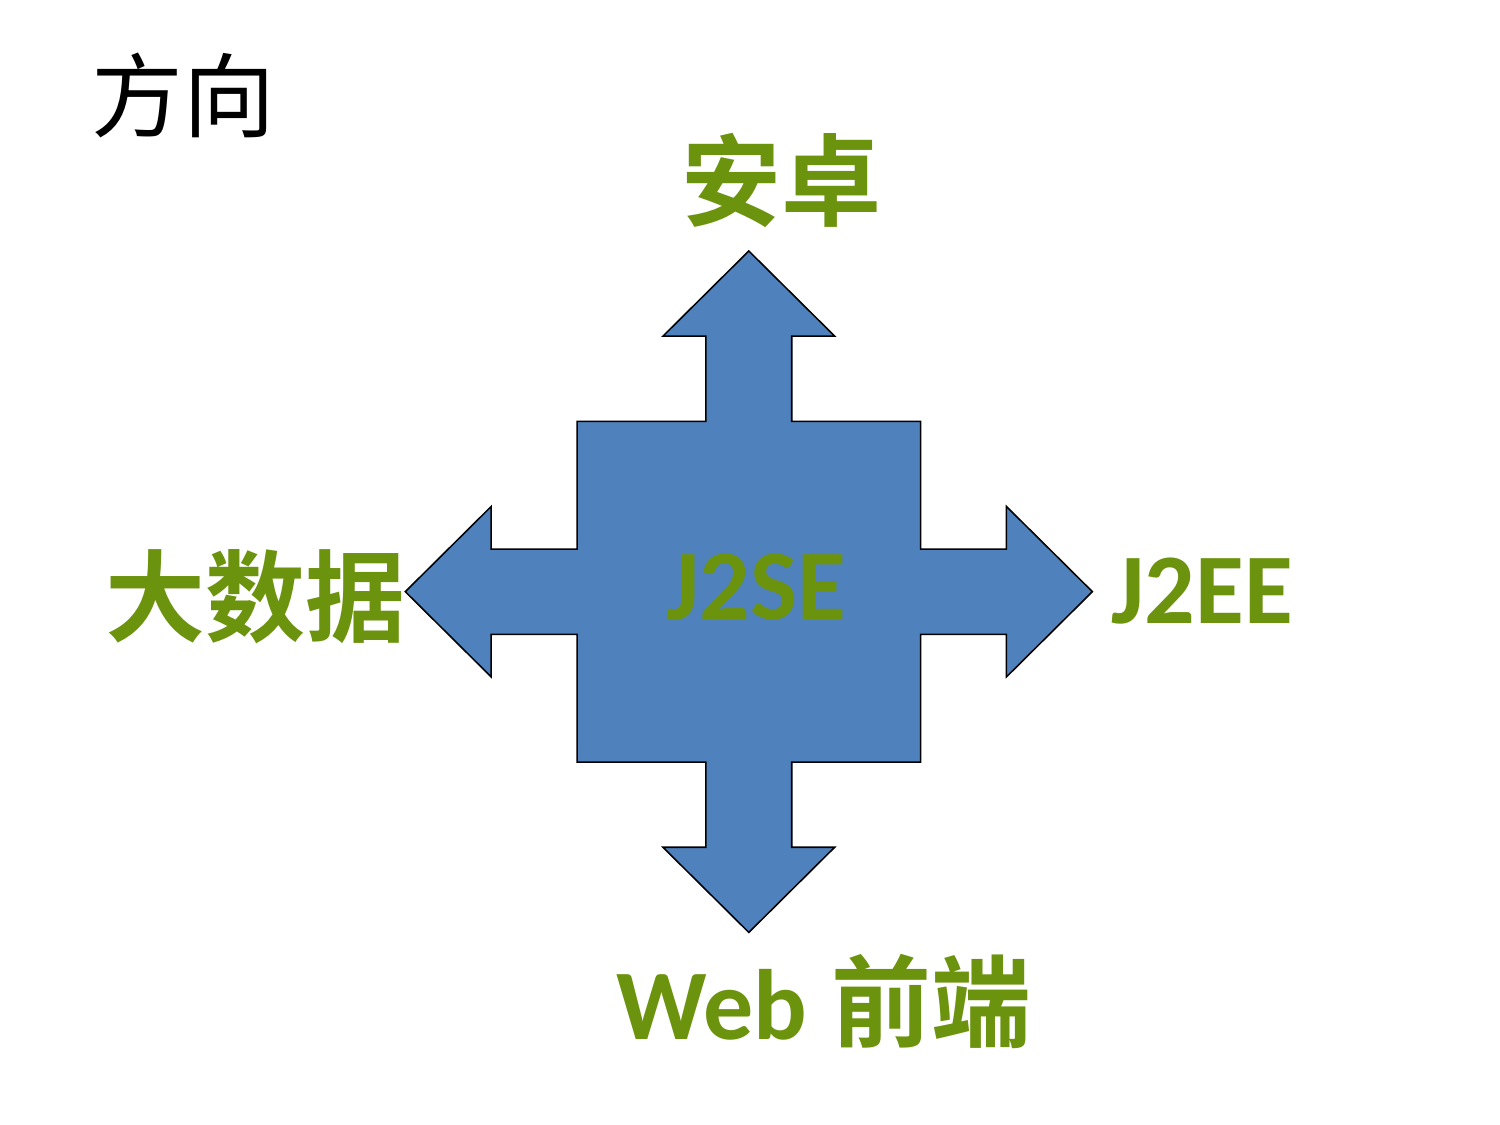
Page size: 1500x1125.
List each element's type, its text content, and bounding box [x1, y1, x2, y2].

text_box 安卓 [666, 111, 897, 247]
text_box Web前端 [601, 932, 1046, 1067]
text_box J2EE [1097, 516, 1308, 652]
text_box 大数据 [90, 527, 421, 662]
text_box J2SE [651, 512, 862, 647]
title 方向 [76, 0, 1427, 188]
text_box [421, 250, 1093, 932]
